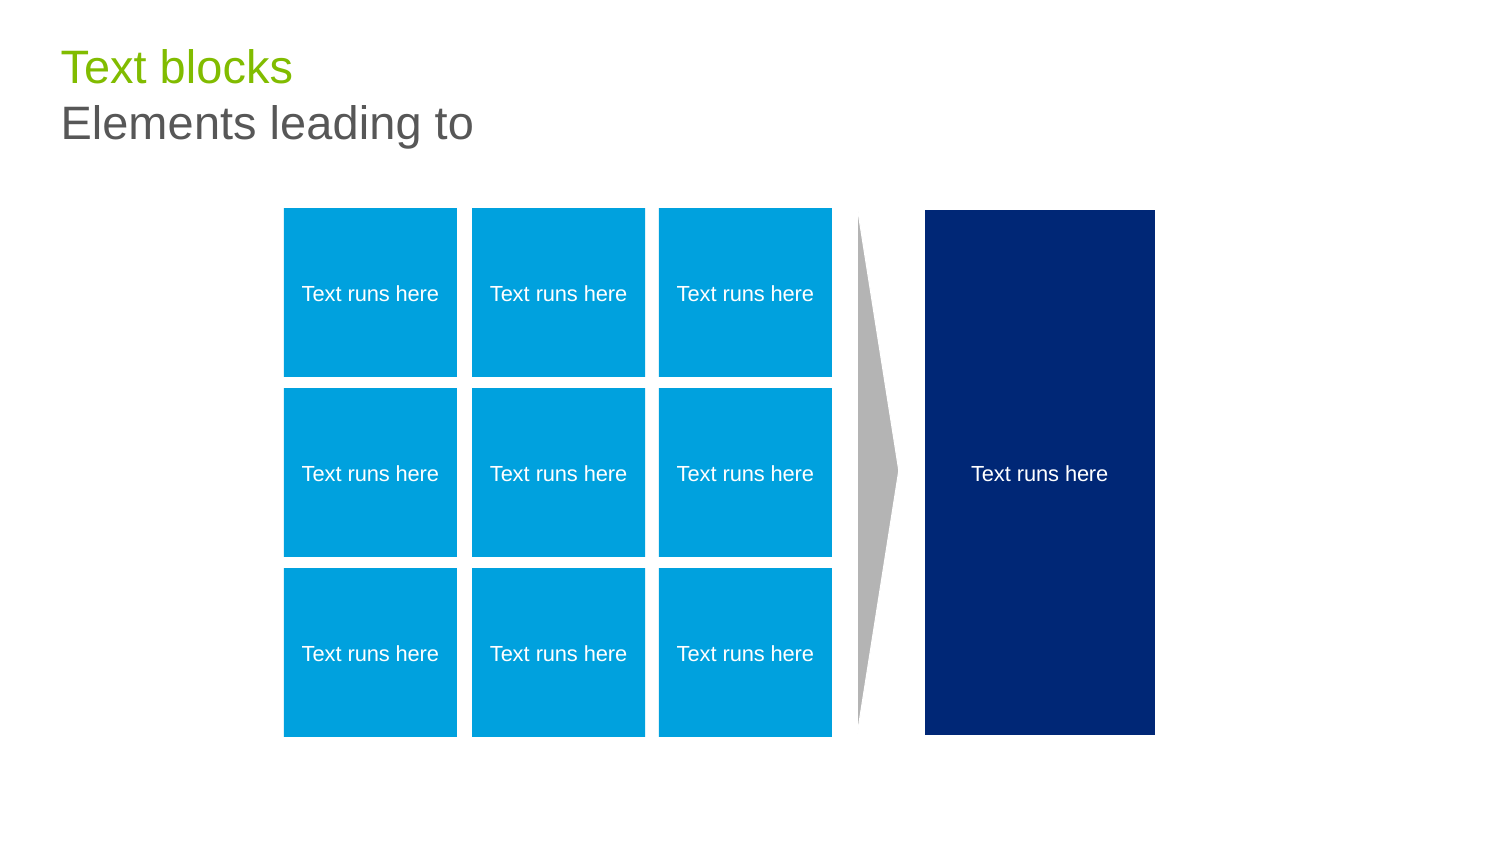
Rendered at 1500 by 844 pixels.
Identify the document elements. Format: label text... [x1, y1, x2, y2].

text_box Text runs here [658, 568, 832, 737]
text_box Text runs here [658, 388, 832, 557]
text_box Text runs here [472, 568, 646, 737]
text_box Text runs here [283, 208, 457, 377]
title Text blocks Elements leading to [60, 36, 1437, 95]
text_box Text runs here [658, 208, 832, 377]
text_box Text runs here [472, 388, 646, 557]
text_box Text runs here [472, 208, 646, 377]
text_box Text runs here [922, 208, 1157, 737]
text_box Text runs here [283, 388, 457, 557]
text_box Text runs here [283, 568, 457, 737]
text_box [857, 208, 899, 734]
